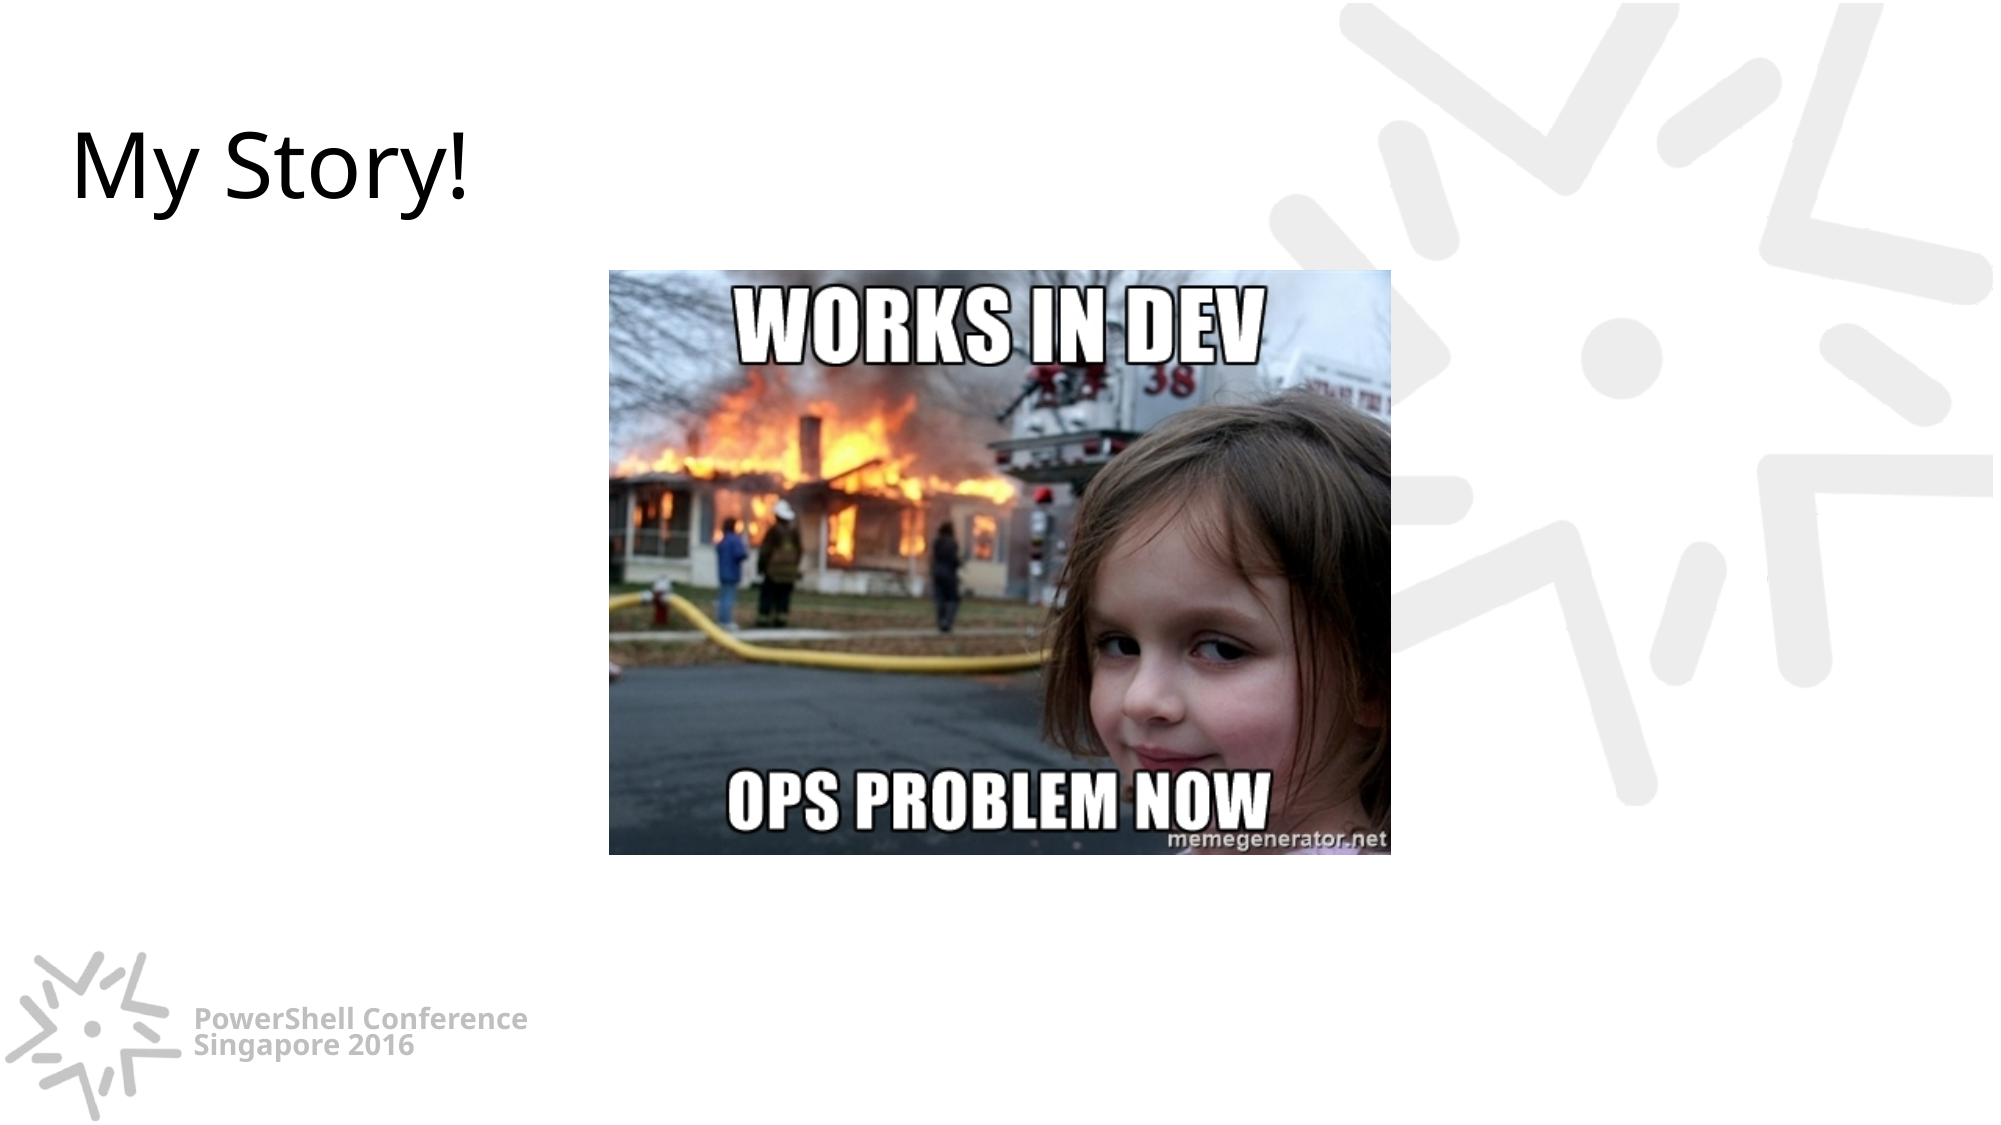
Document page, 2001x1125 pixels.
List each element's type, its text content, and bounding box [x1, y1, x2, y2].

title My Story! [55, 59, 1953, 278]
picture [609, 3, 1993, 855]
